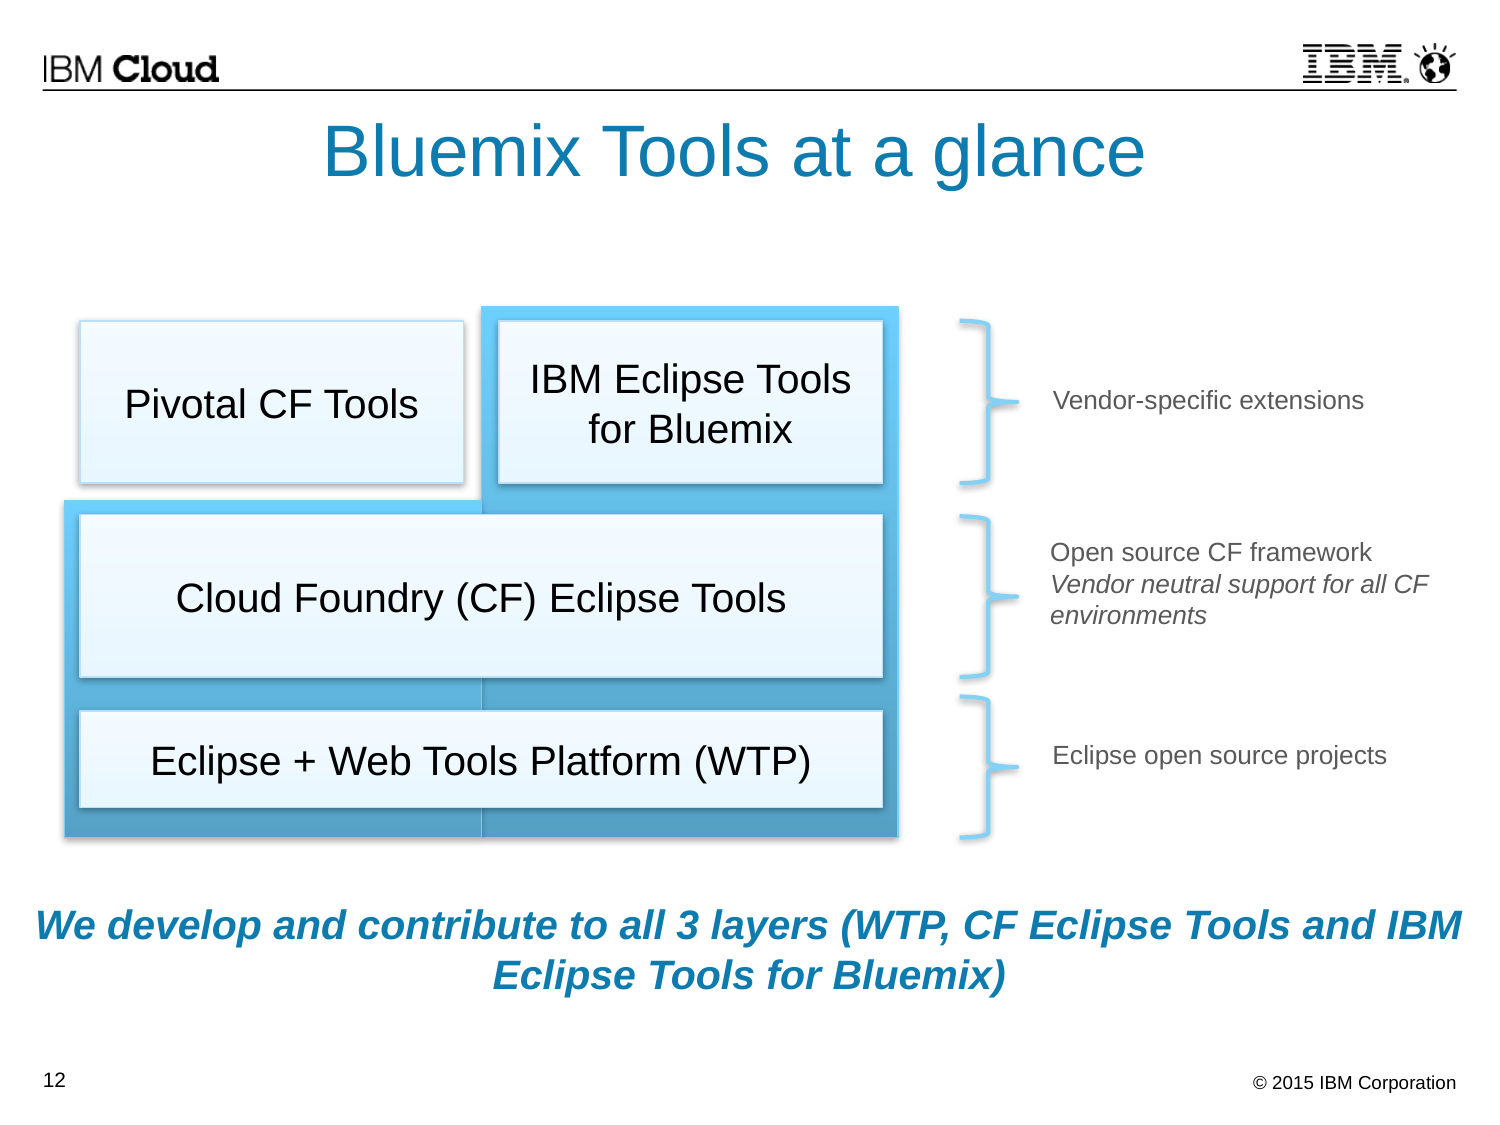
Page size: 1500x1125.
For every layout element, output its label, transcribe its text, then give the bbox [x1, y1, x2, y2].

text_box Vendor-specific extensions [1037, 375, 1441, 423]
text_box Eclipse open source projects [1037, 731, 1500, 778]
picture [1303, 43, 1456, 83]
text_box We develop and contribute to all 3 layers (WTP, CF Eclipse Tools and IBM Eclipse Tools for Bluemix) [0, 891, 1500, 1005]
text_box [959, 514, 1020, 679]
text_box [959, 318, 1020, 486]
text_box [64, 306, 899, 838]
text_box [959, 694, 1020, 840]
picture [44, 55, 219, 82]
text_box Open source CF framework Vendor neutral support for all CF environments [1035, 527, 1499, 638]
title Bluemix Tools at a glance [41, 96, 1444, 284]
